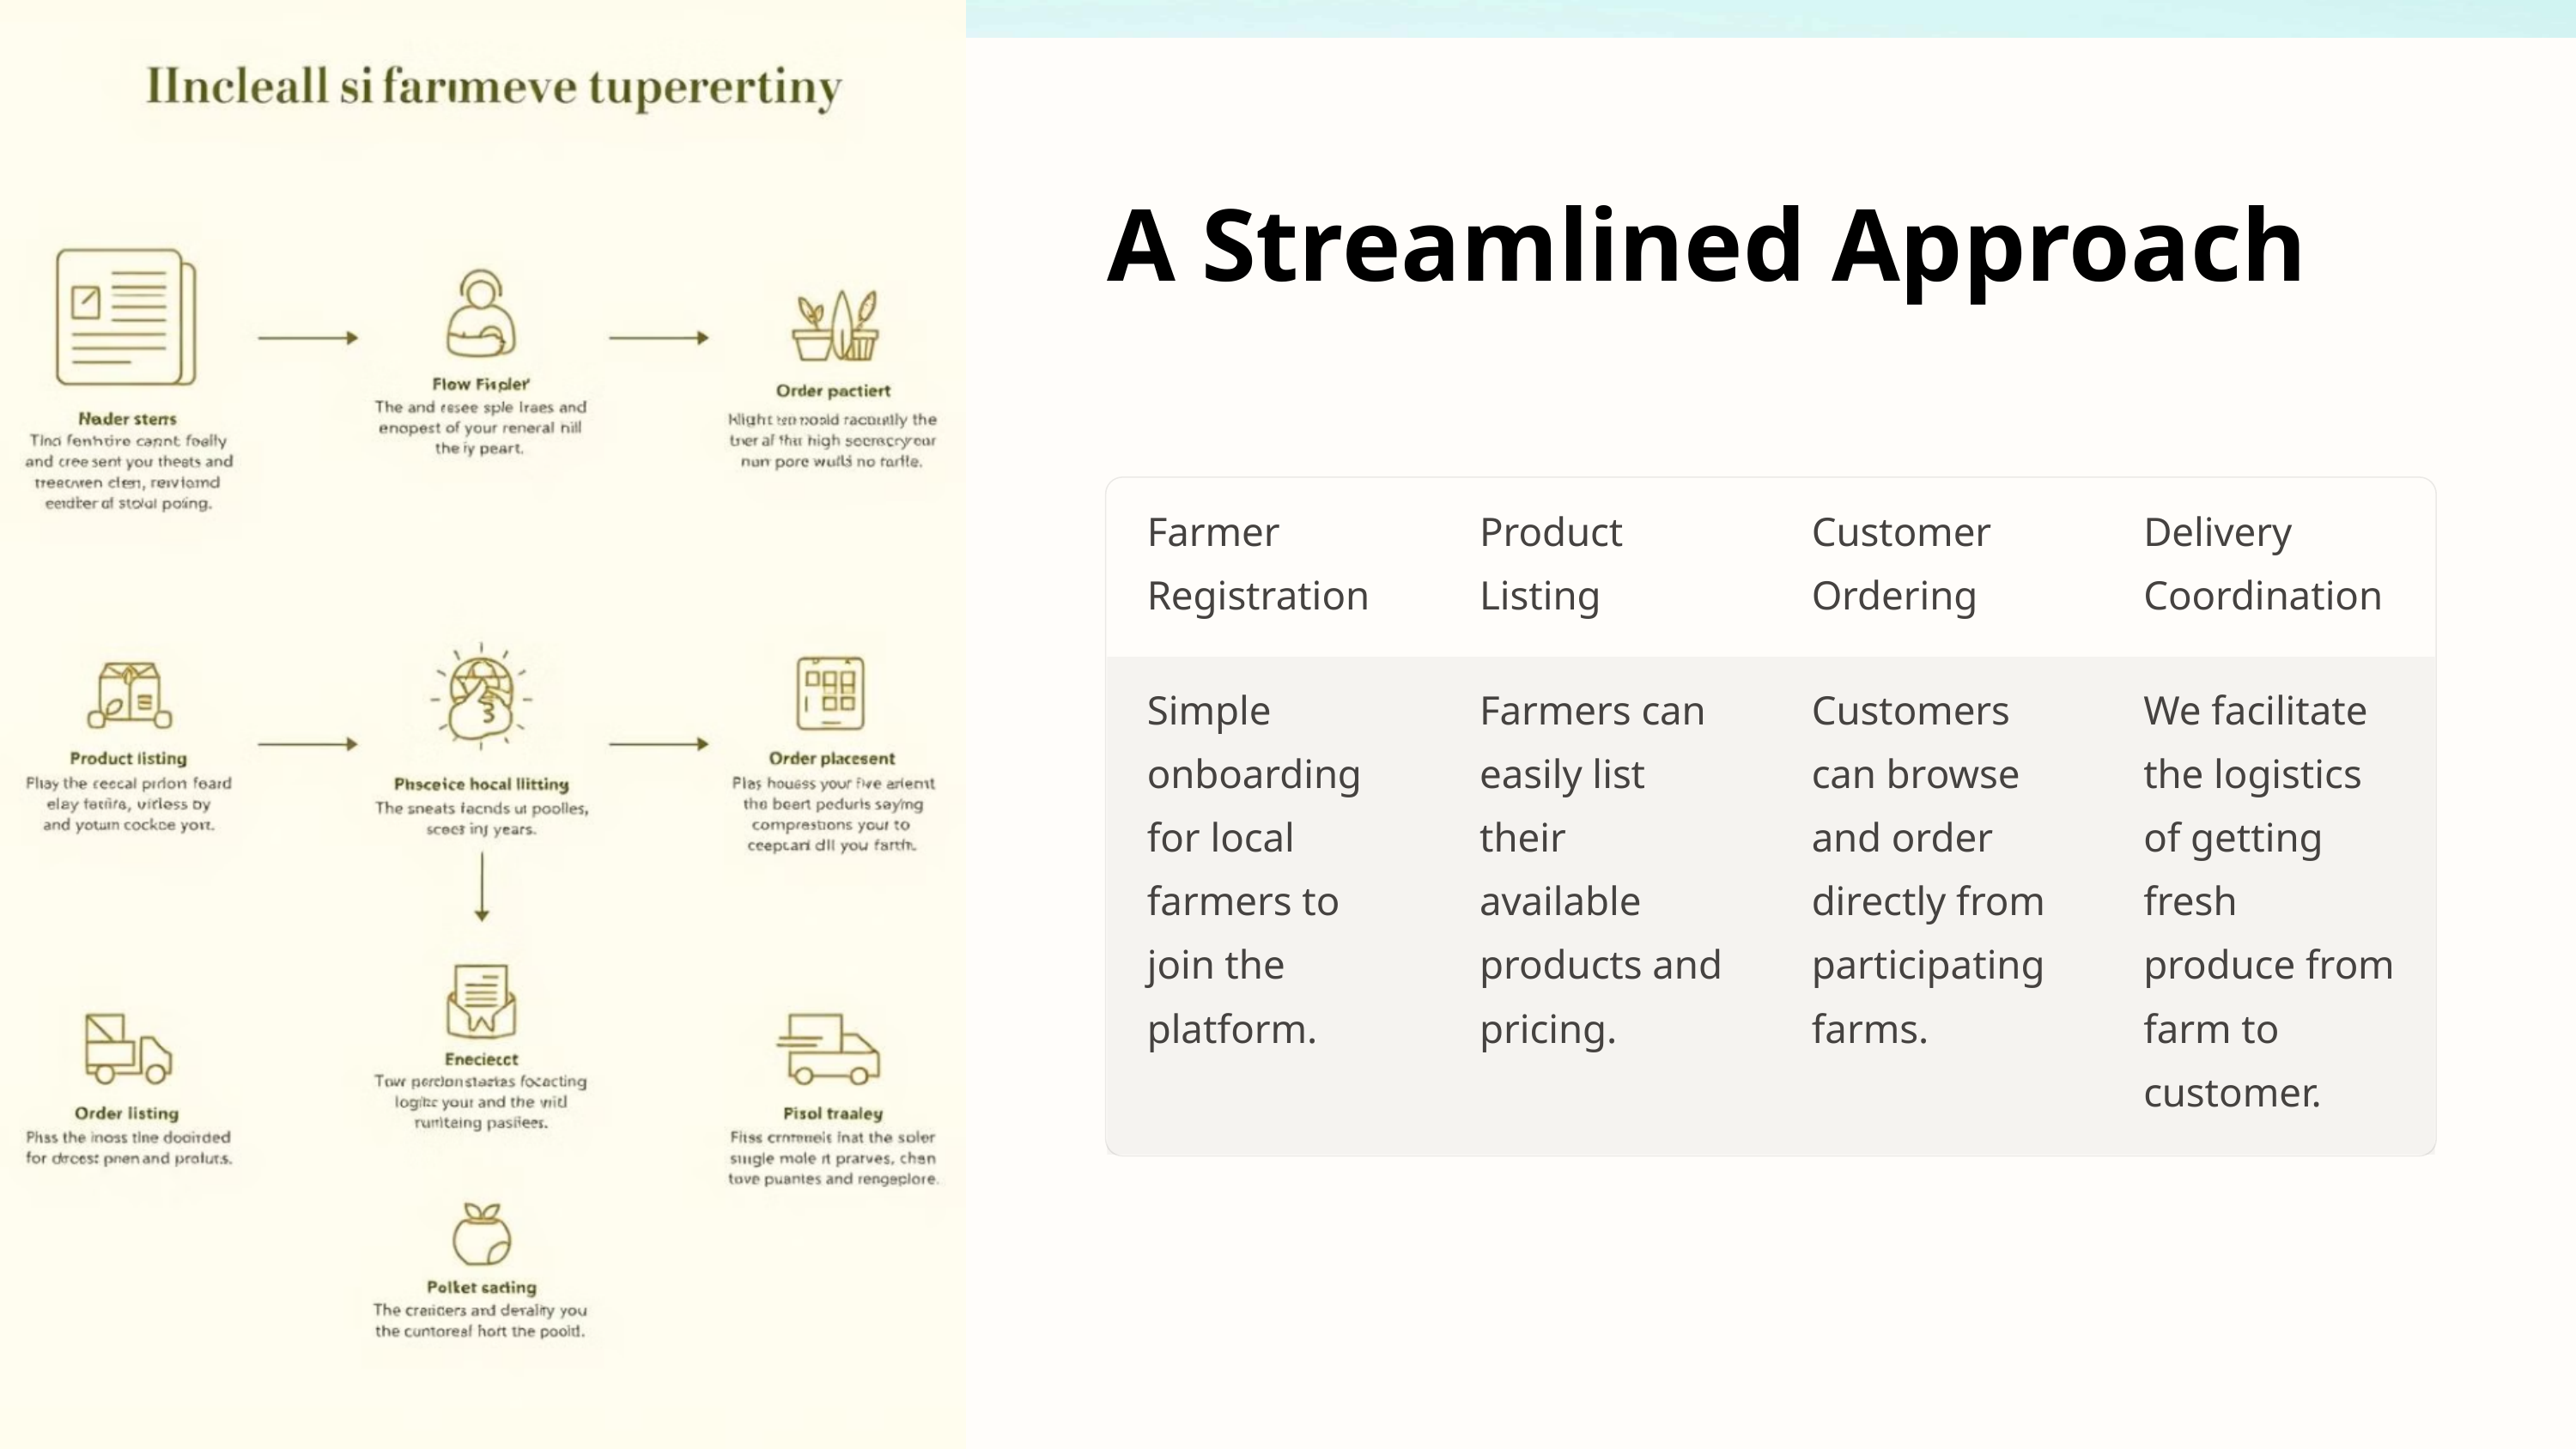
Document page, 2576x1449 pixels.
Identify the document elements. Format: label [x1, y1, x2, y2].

text_box [1107, 478, 2435, 657]
text_box [1107, 657, 2435, 1155]
text_box [10, 37, 2576, 1449]
text_box [1104, 476, 2437, 1157]
text_box [966, 0, 2576, 37]
text_box [0, 0, 966, 1449]
